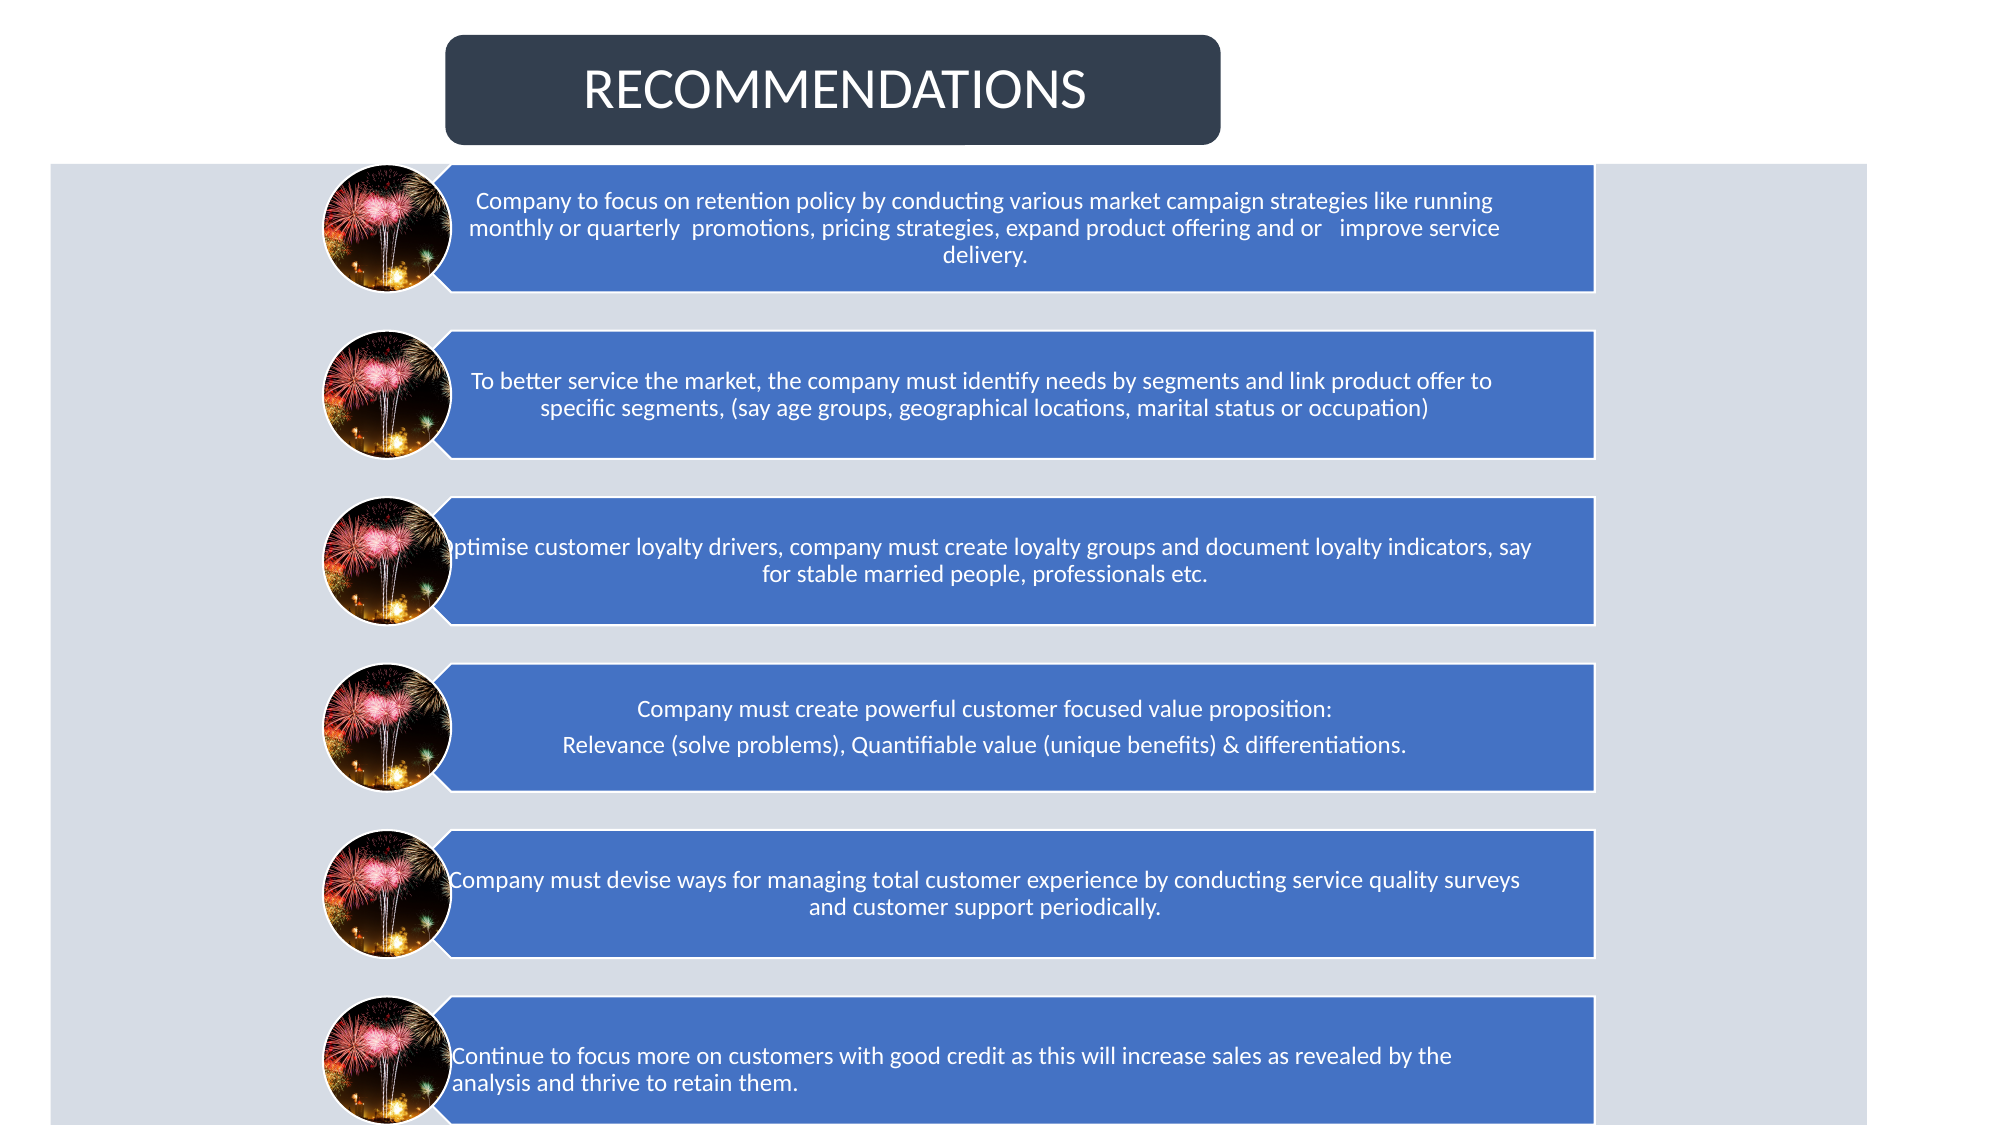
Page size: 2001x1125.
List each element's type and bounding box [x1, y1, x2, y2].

text_box [445, 34, 1221, 146]
list [50, 163, 1867, 1125]
